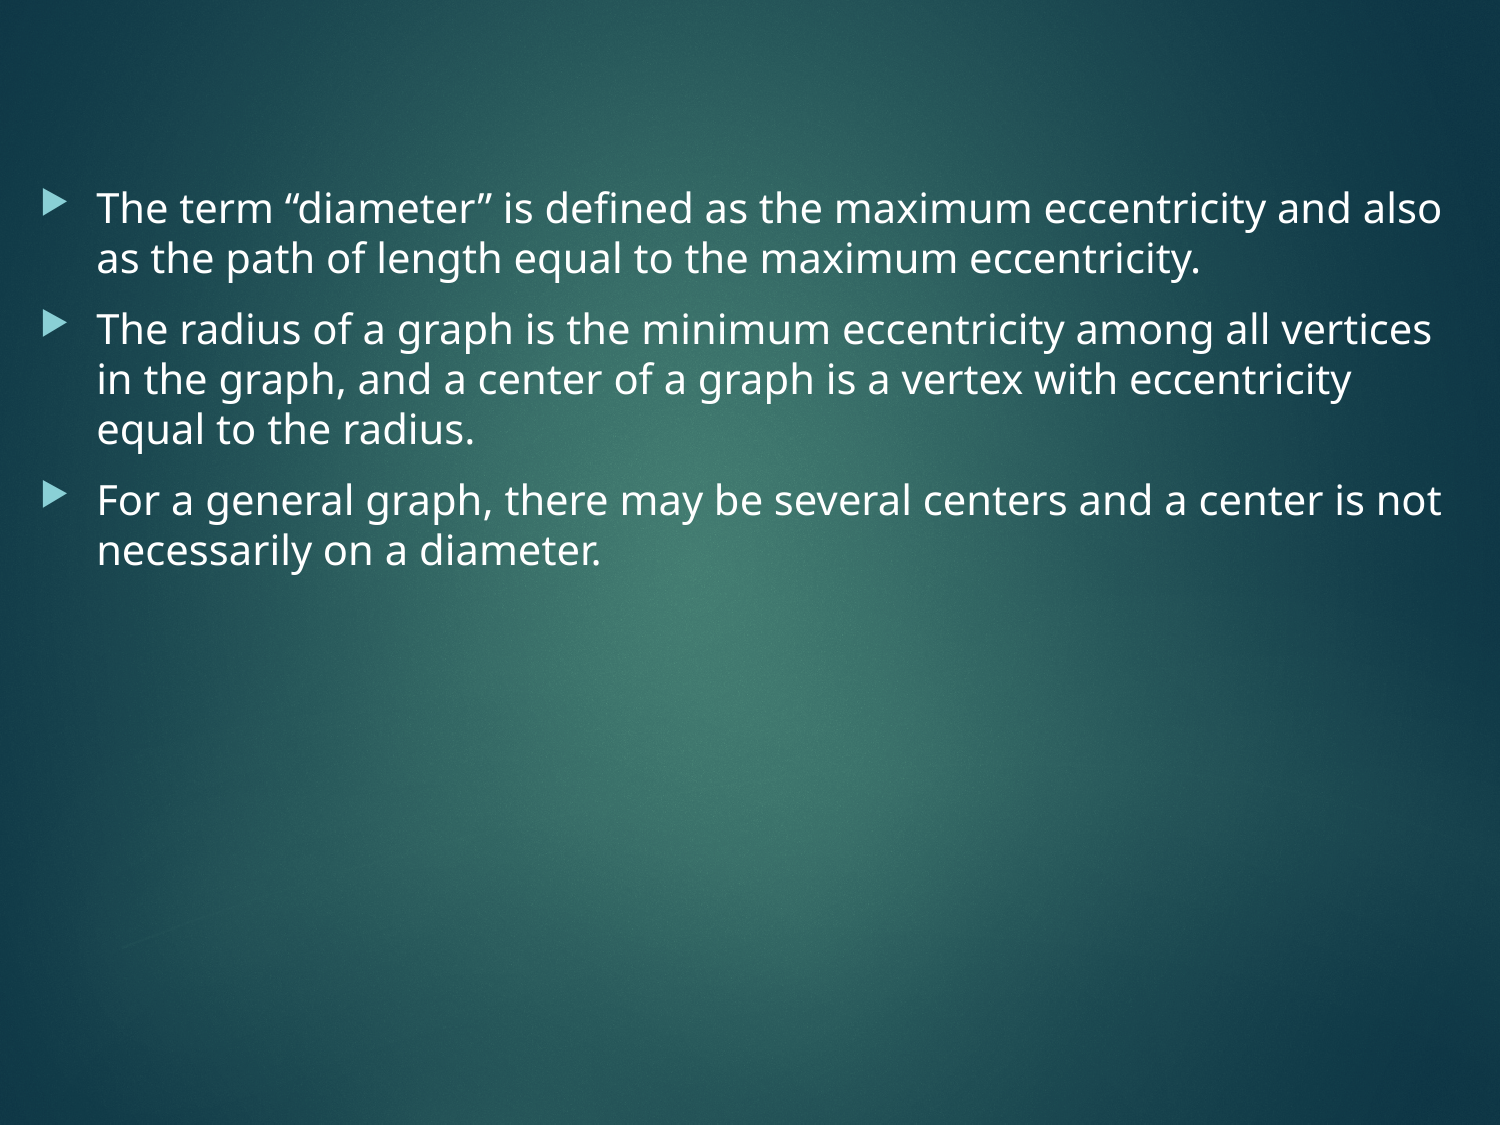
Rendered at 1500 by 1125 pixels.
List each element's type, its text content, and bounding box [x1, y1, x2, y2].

list The term “diameter” is defined as the maximum eccentricity and also as the path of length equal to the maximum eccentricity. The radius of a graph is the minimum eccentricity among all vertices in the graph, and a center of a graph is a vertex with eccentricity equal to the radius. For a general graph, there may be several centers and a center is not necessarily on a diameter. [24, 174, 1475, 1075]
